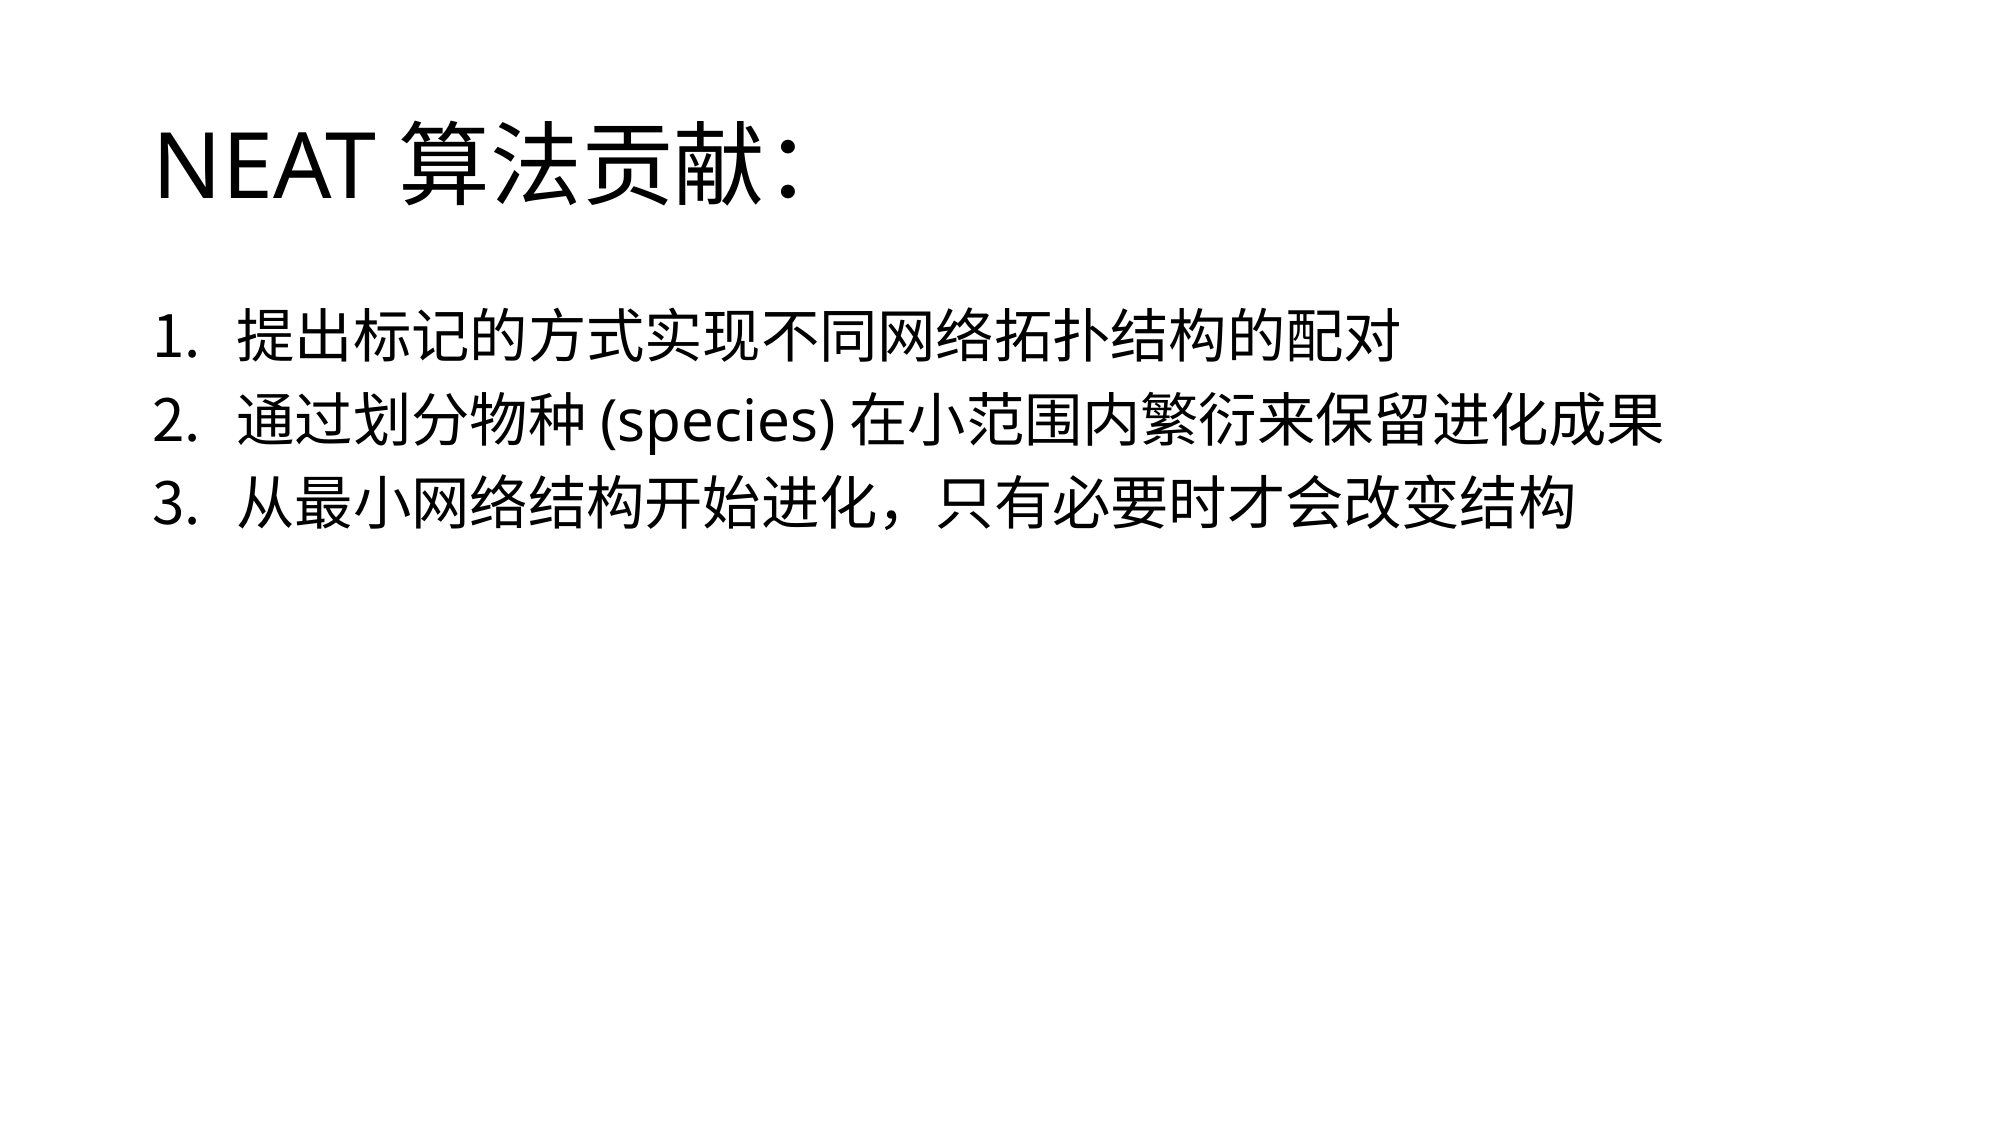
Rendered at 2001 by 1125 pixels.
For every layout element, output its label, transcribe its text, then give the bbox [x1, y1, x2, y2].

title NEAT算法贡献： [137, 59, 1863, 278]
list 提出标记的方式实现不同网络拓扑结构的配对 通过划分物种(species)在小范围内繁衍来保留进化成果 从最小网络结构开始进化，只有必要时才会改变结构 [137, 299, 1863, 1014]
